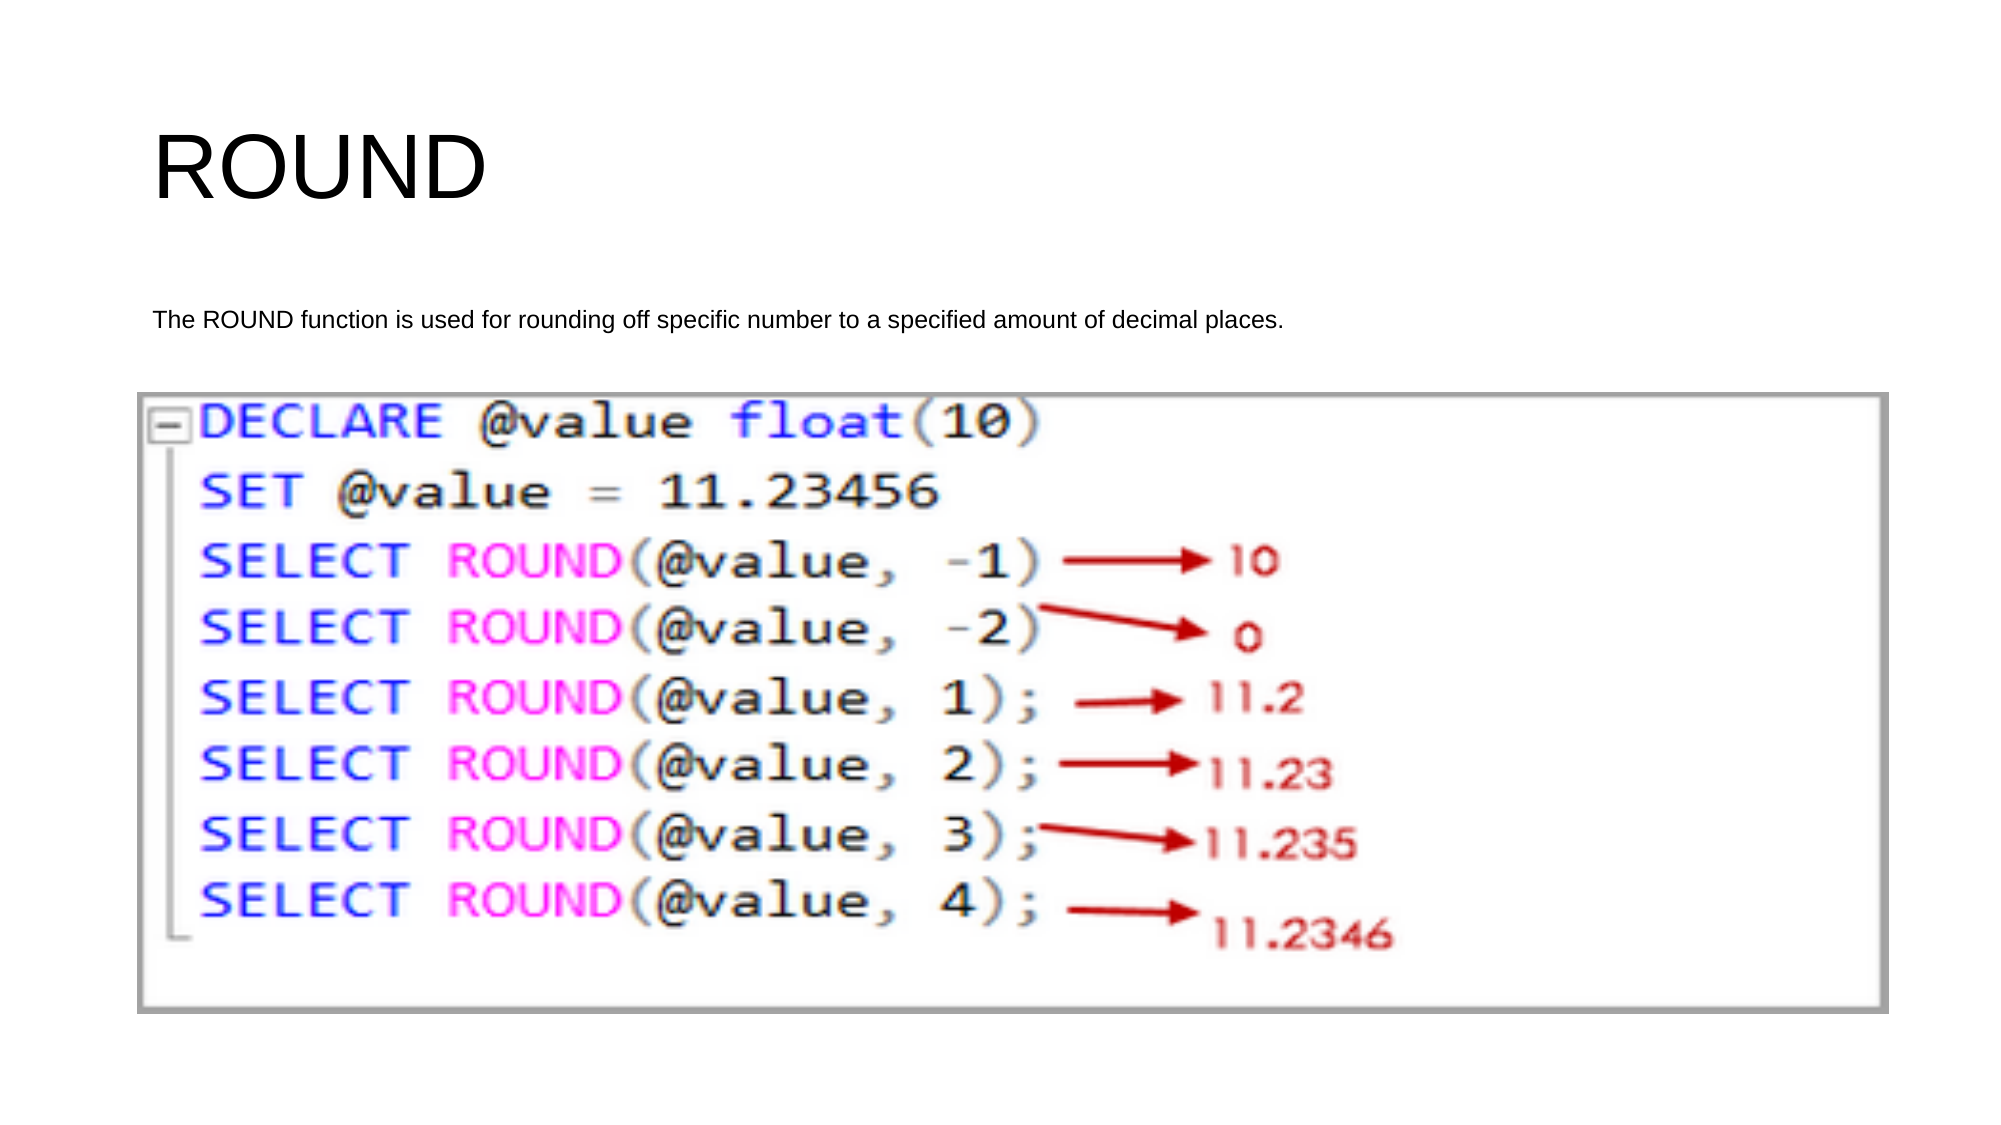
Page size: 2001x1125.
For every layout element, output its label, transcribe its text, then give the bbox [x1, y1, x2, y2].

title ROUND [137, 59, 1863, 278]
list The ROUND function is used for rounding off specific number to a specified amount of decimal places. [137, 299, 1863, 392]
picture [137, 392, 1889, 1014]
